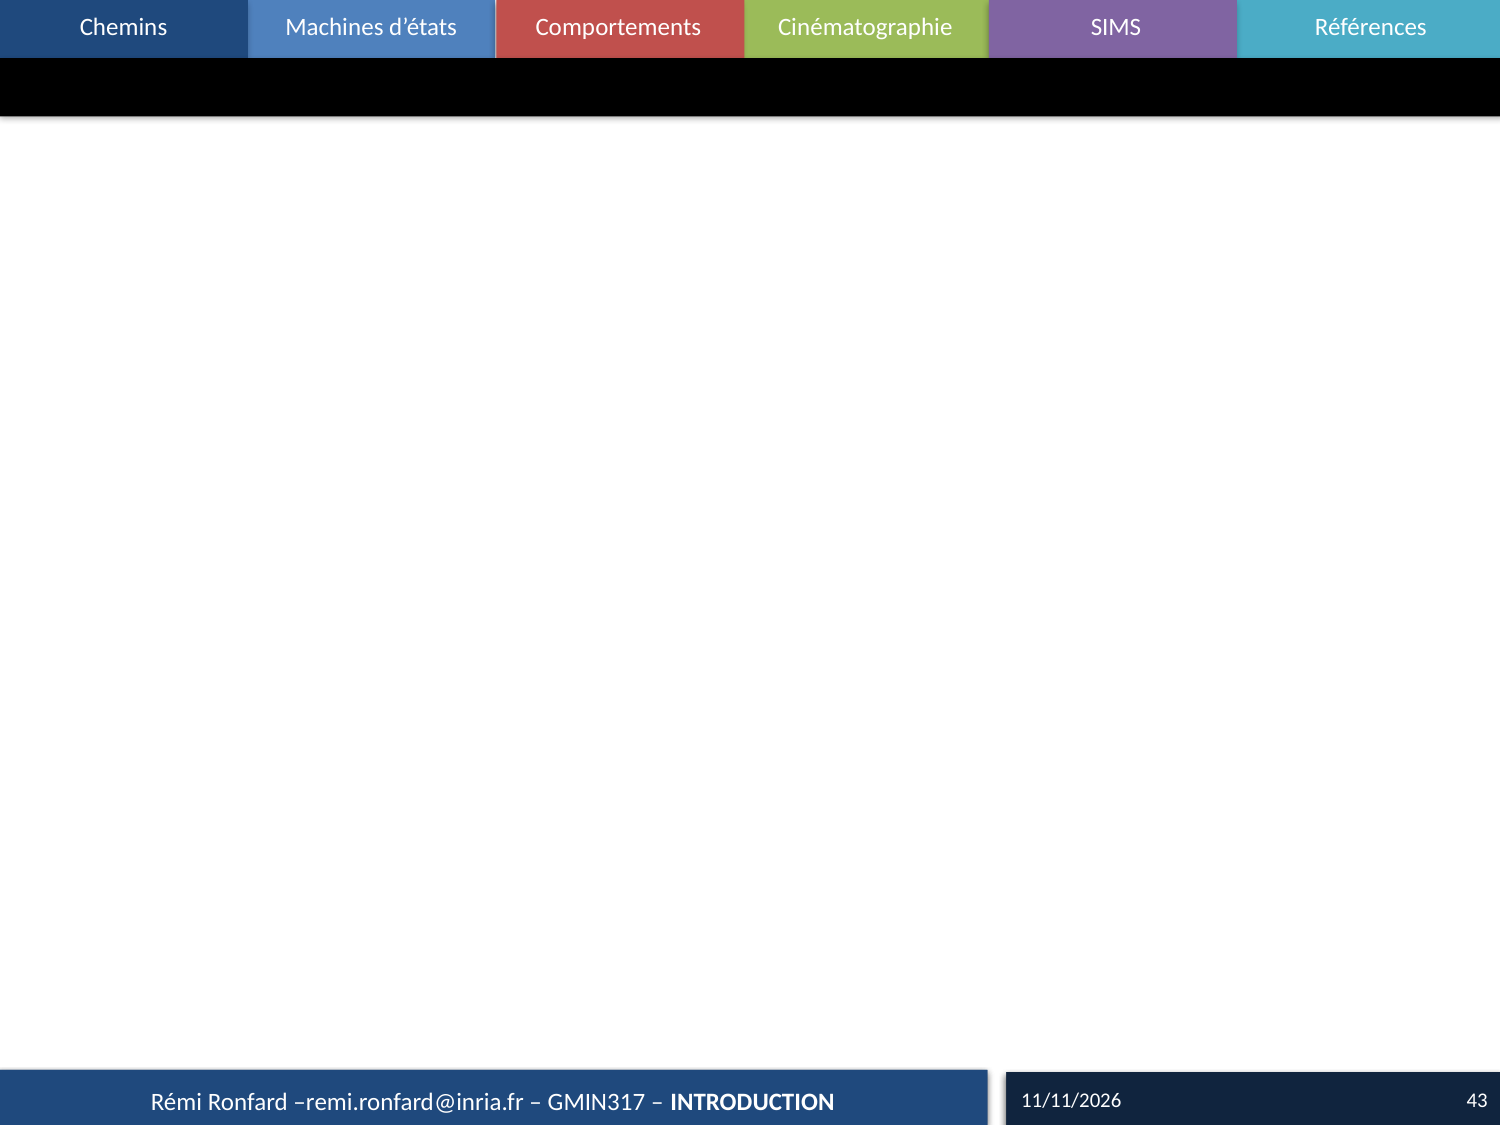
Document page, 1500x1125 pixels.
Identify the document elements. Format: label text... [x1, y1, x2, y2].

slide_number 43 [1153, 1071, 1500, 1125]
footer Rémi Ronfard –remi.ronfard@inria.fr – GMIN317 – INTRODUCTION [0, 1072, 988, 1125]
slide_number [1006, 1070, 1153, 1125]
